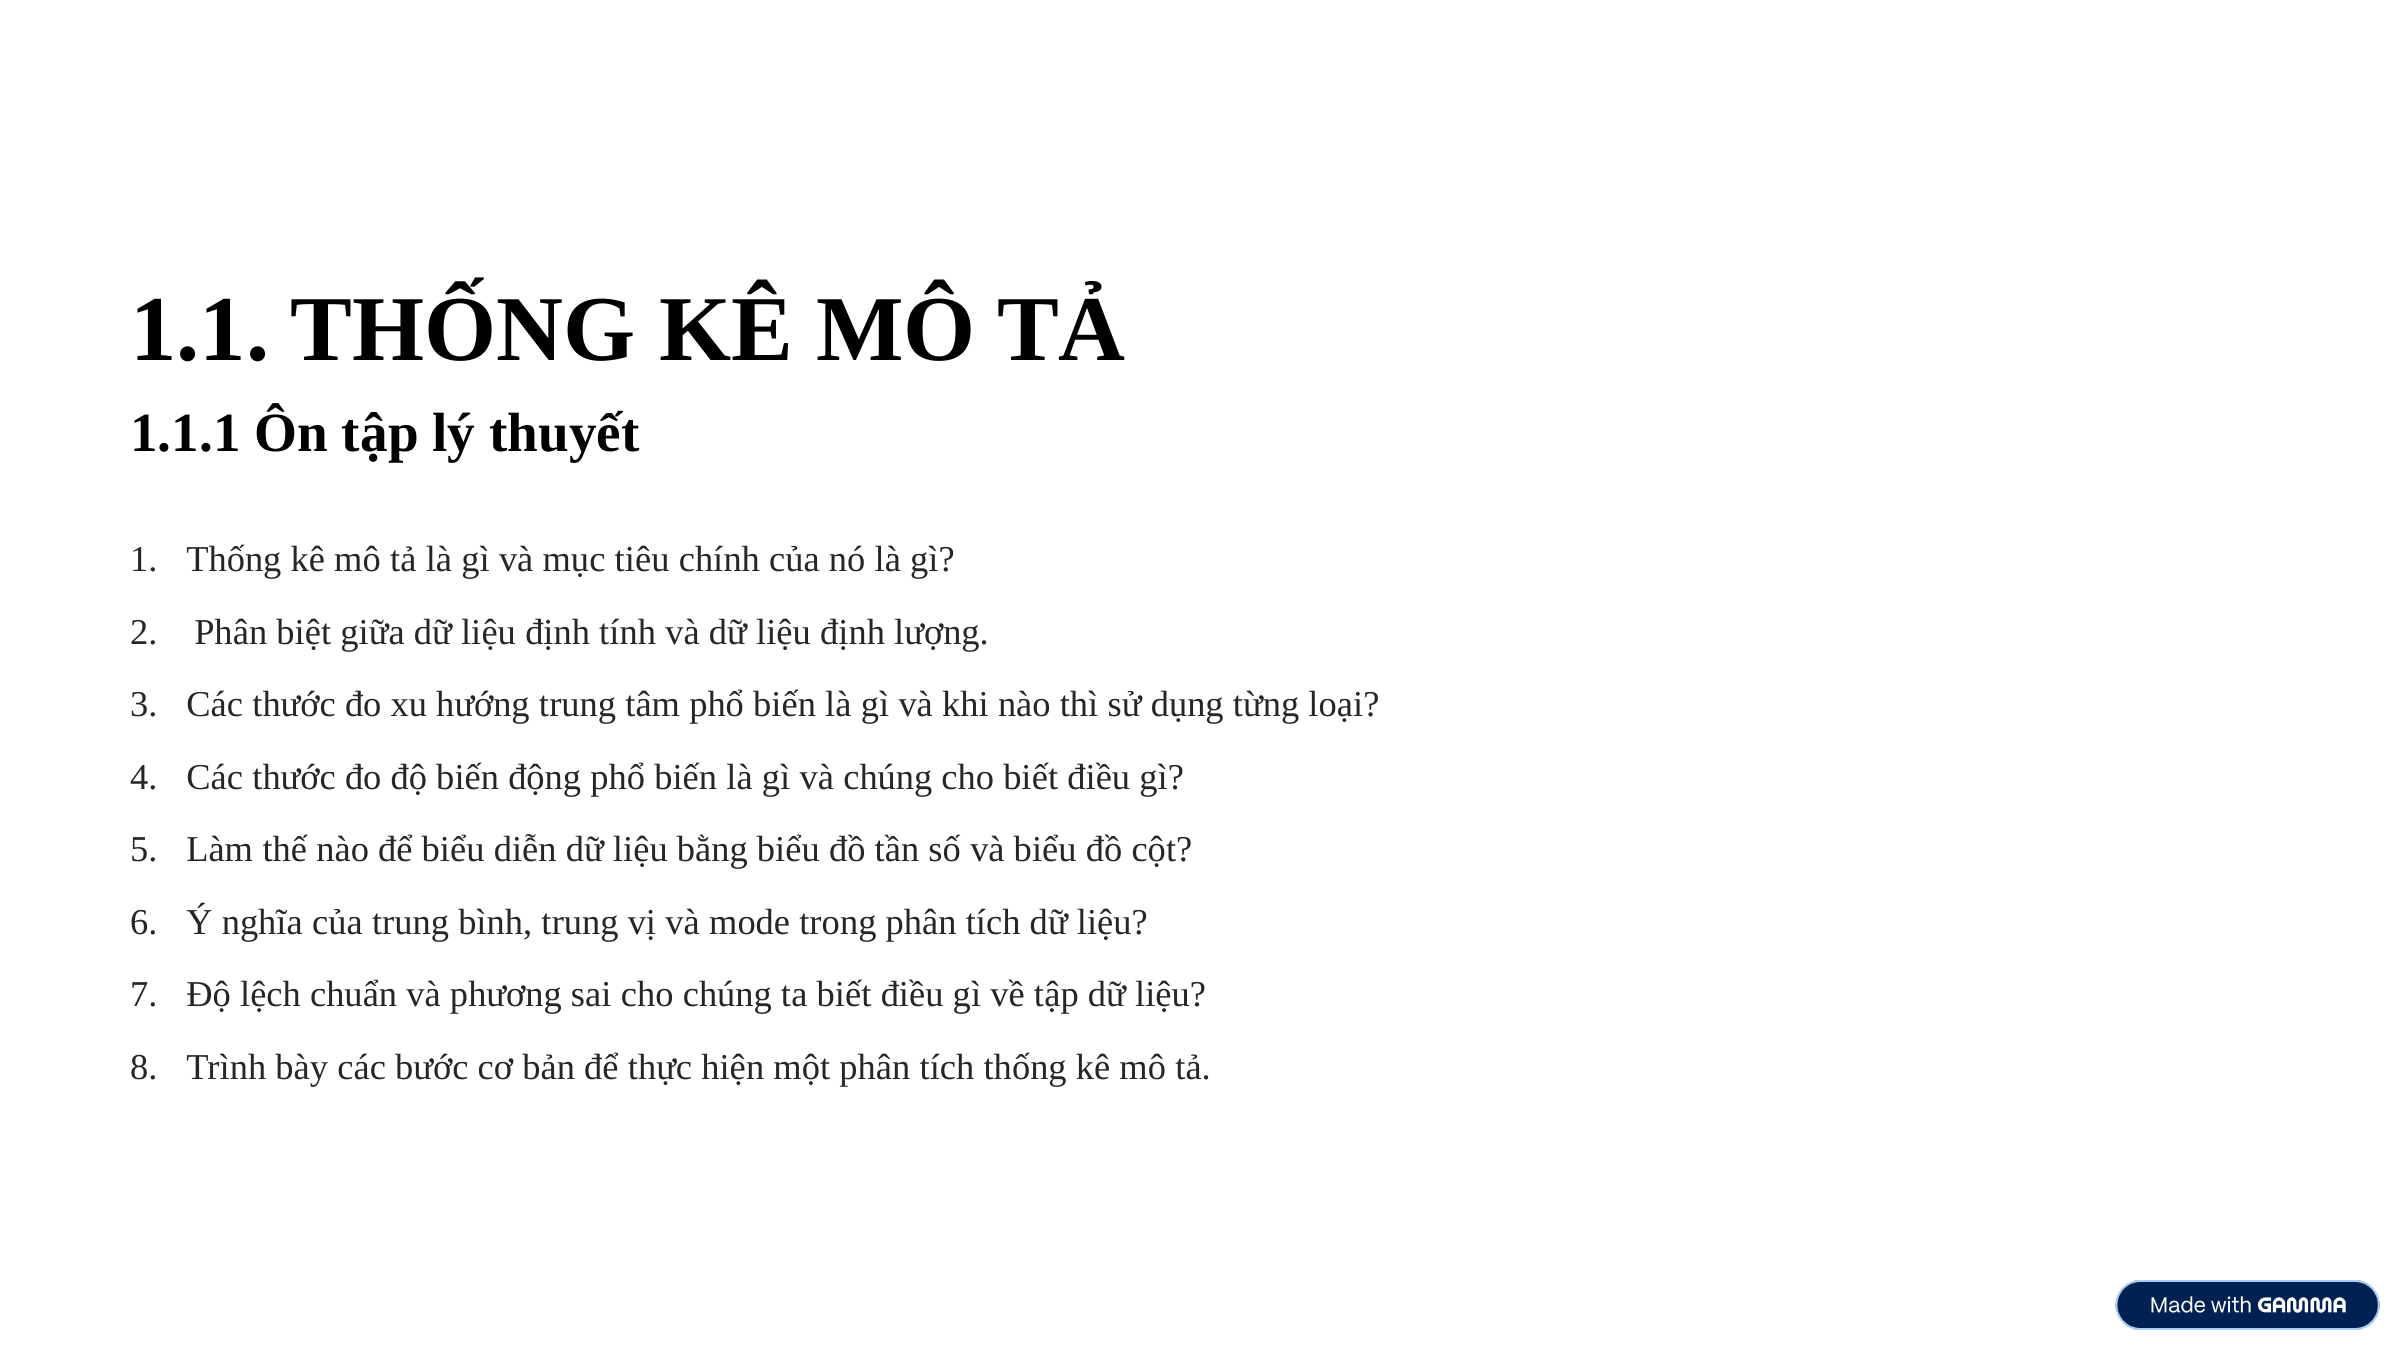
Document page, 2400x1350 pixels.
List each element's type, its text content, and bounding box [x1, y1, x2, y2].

text_box 1.1.1 Ôn tập lý thuyết [130, 394, 691, 464]
text_box Trình bày các bước cơ bản để thực hiện một phân tích thống kê mô tả. [130, 1027, 2270, 1087]
text_box Thống kê mô tả là gì và mục tiêu chính của nó là gì? [130, 519, 2270, 580]
text_box Ý nghĩa của trung bình, trung vị và mode trong phân tích dữ liệu? [130, 882, 2270, 942]
text_box 1.1. THỐNG KÊ MÔ TẢ [130, 262, 1099, 380]
text_box Các thước đo xu hướng trung tâm phổ biến là gì và khi nào thì sử dụng từng loại? [130, 664, 2270, 725]
text_box 2. Phân biệt giữa dữ liệu định tính và dữ liệu định lượng. [130, 592, 2270, 652]
text_box Độ lệch chuẩn và phương sai cho chúng ta biết điều gì về tập dữ liệu? [130, 954, 2270, 1015]
text_box Làm thế nào để biểu diễn dữ liệu bằng biểu đồ tần số và biểu đồ cột? [130, 809, 2270, 870]
picture [2106, 1271, 2389, 1339]
text_box Các thước đo độ biến động phổ biến là gì và chúng cho biết điều gì? [130, 737, 2270, 797]
